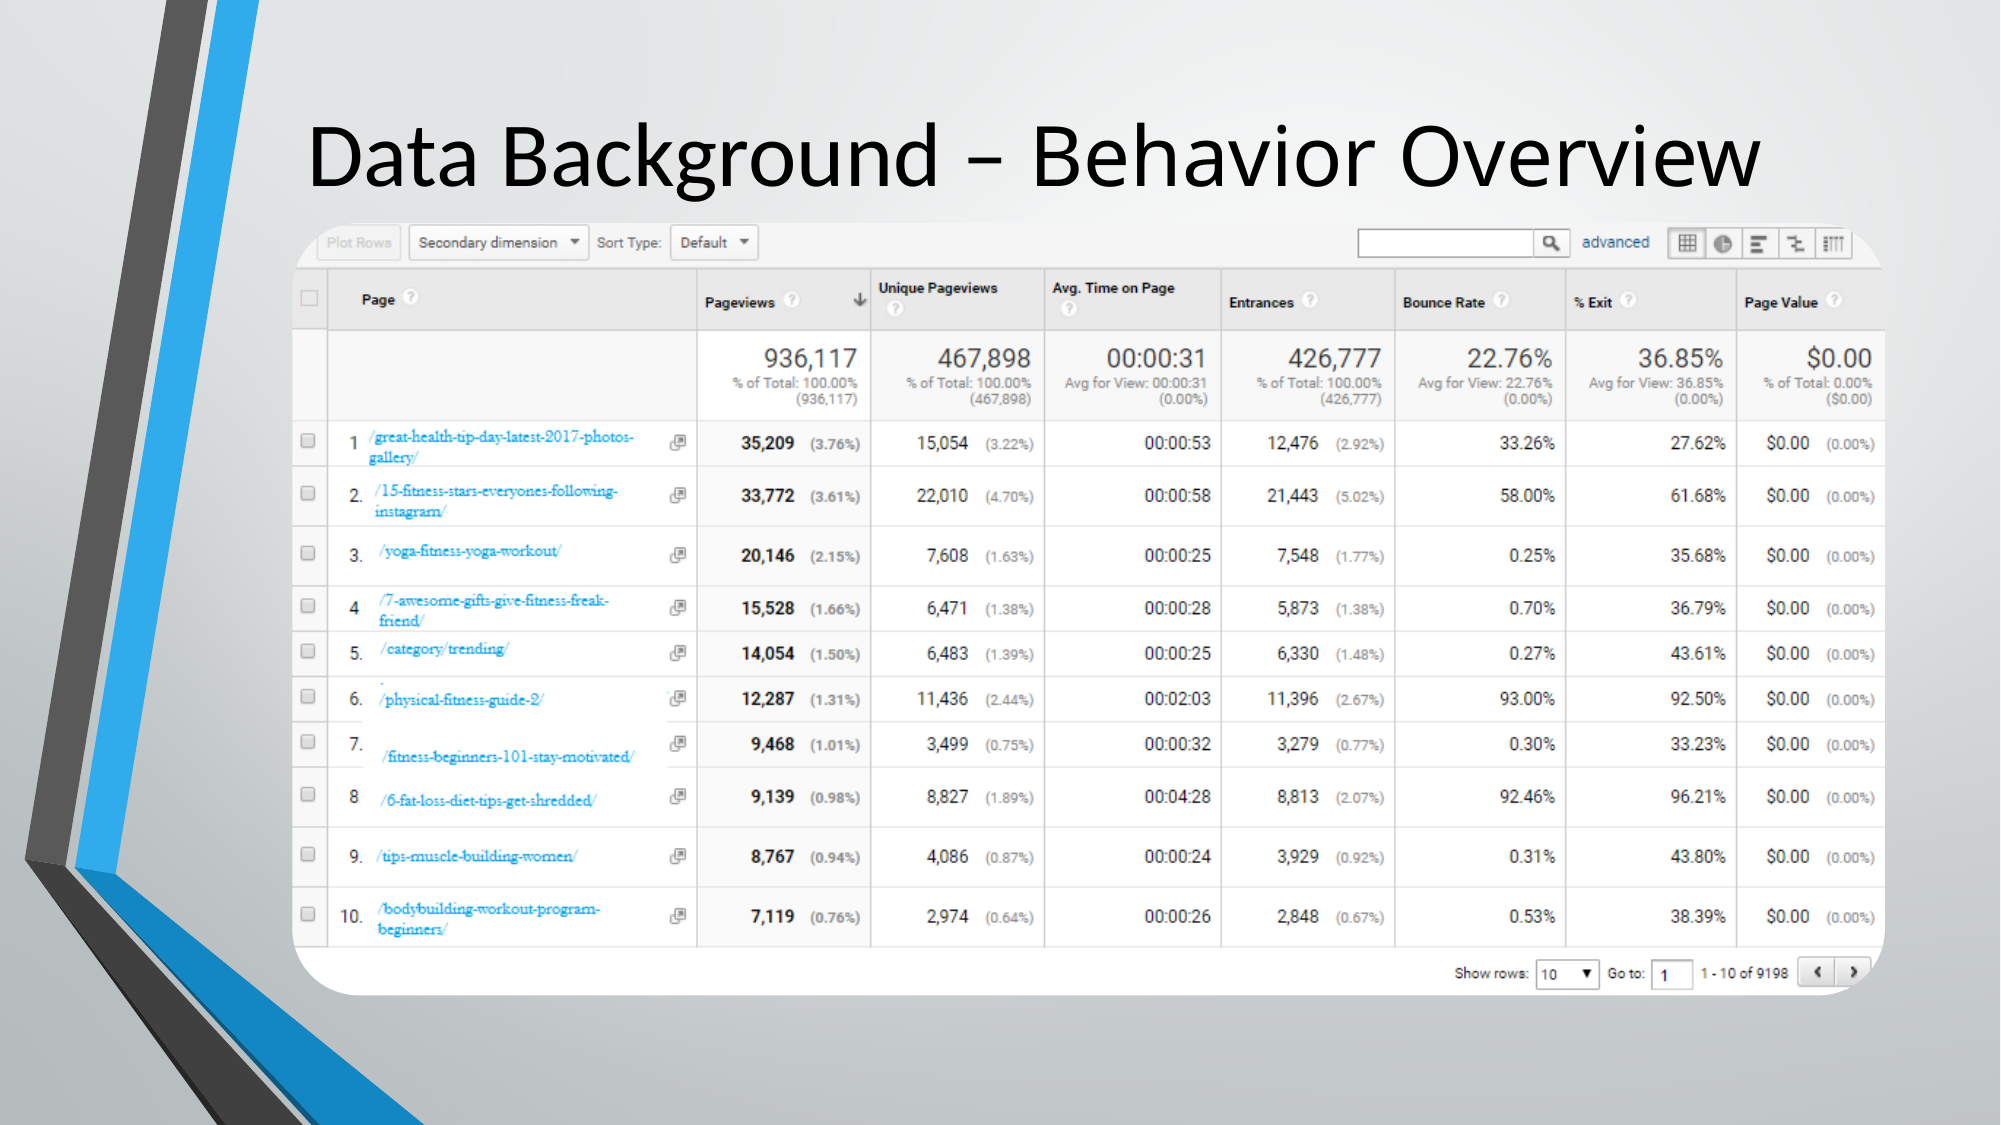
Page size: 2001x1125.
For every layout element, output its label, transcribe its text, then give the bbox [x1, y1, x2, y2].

title Data Background – Behavior Overview [292, 13, 1936, 301]
picture [292, 222, 1886, 996]
